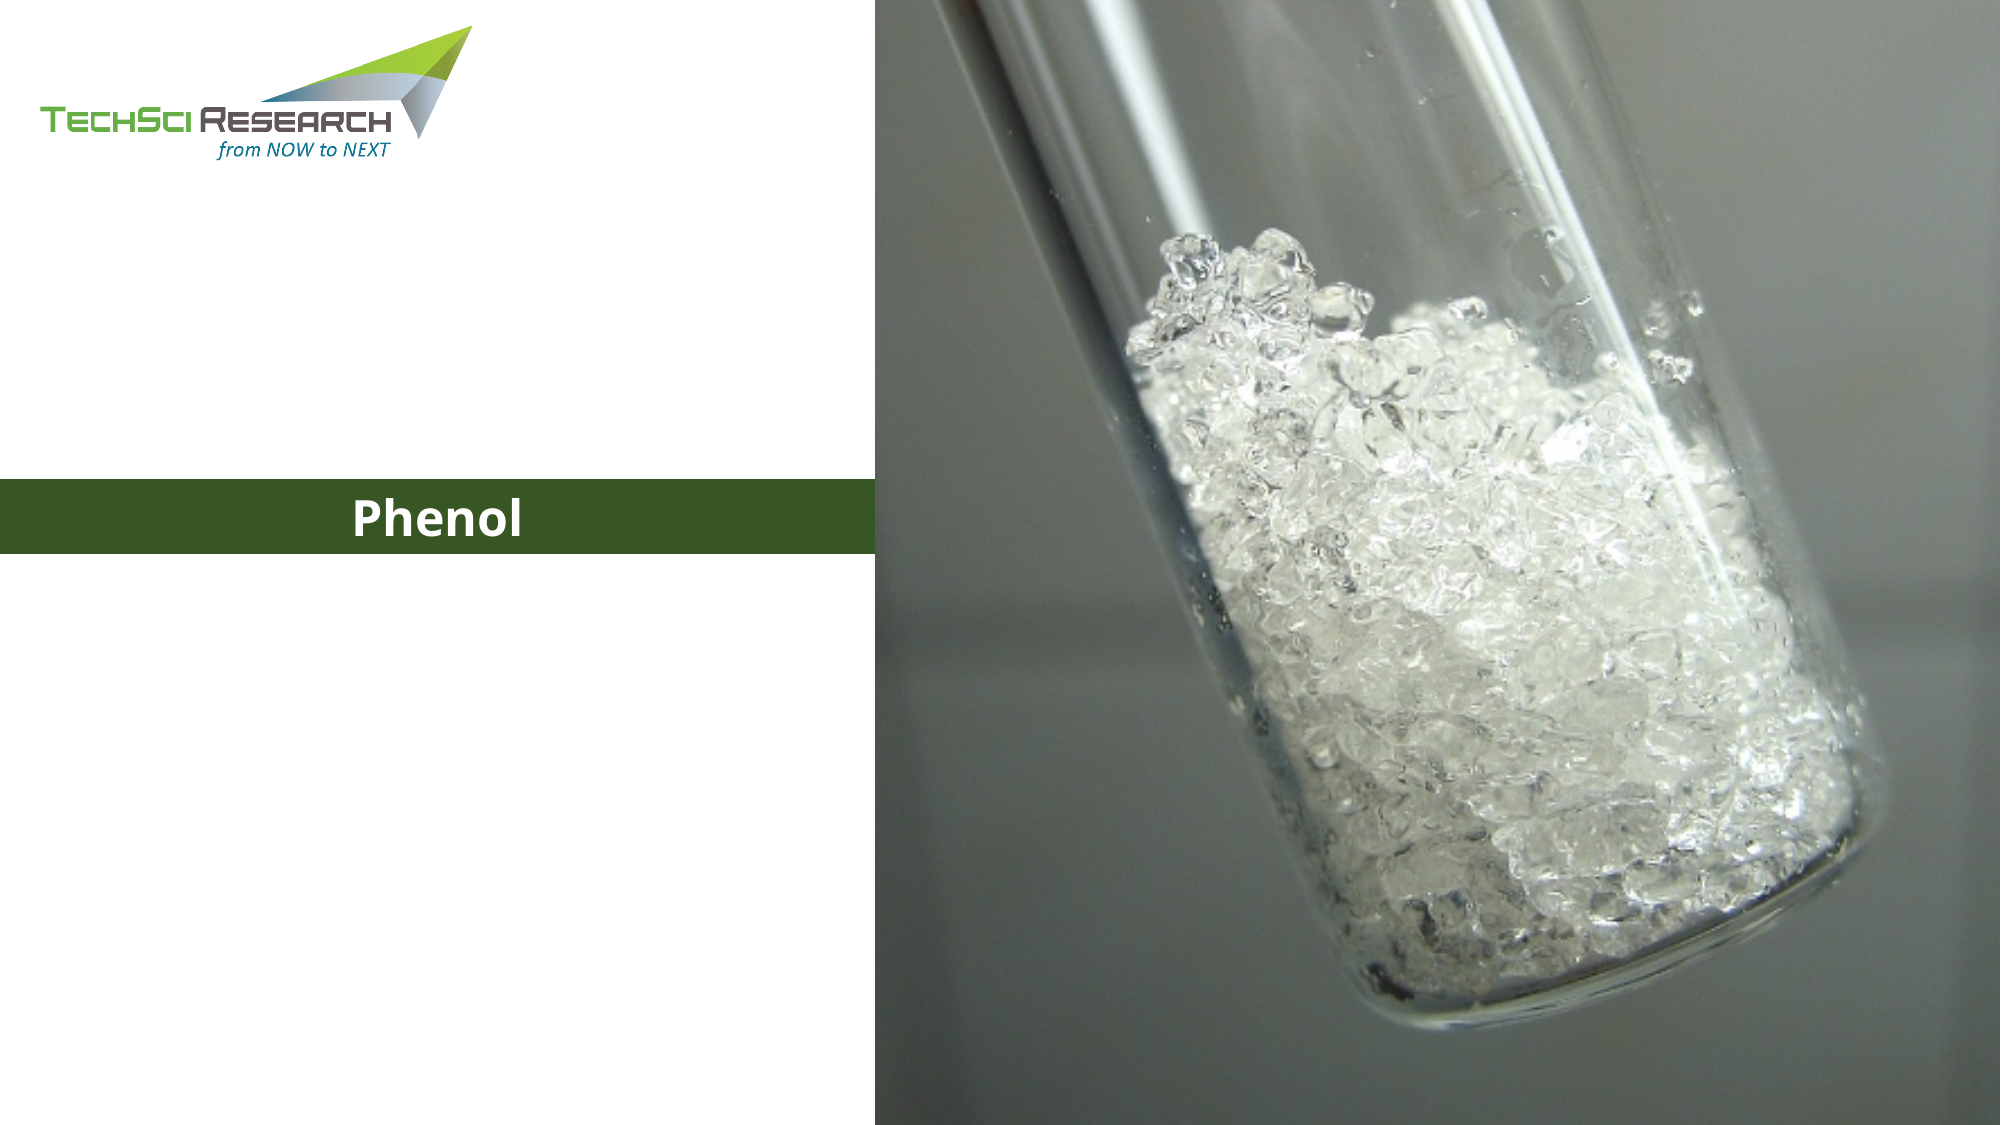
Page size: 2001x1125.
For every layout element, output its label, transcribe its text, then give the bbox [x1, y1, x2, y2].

picture [874, 0, 2000, 1125]
text_box Phenol [0, 479, 874, 554]
picture [36, 24, 472, 162]
